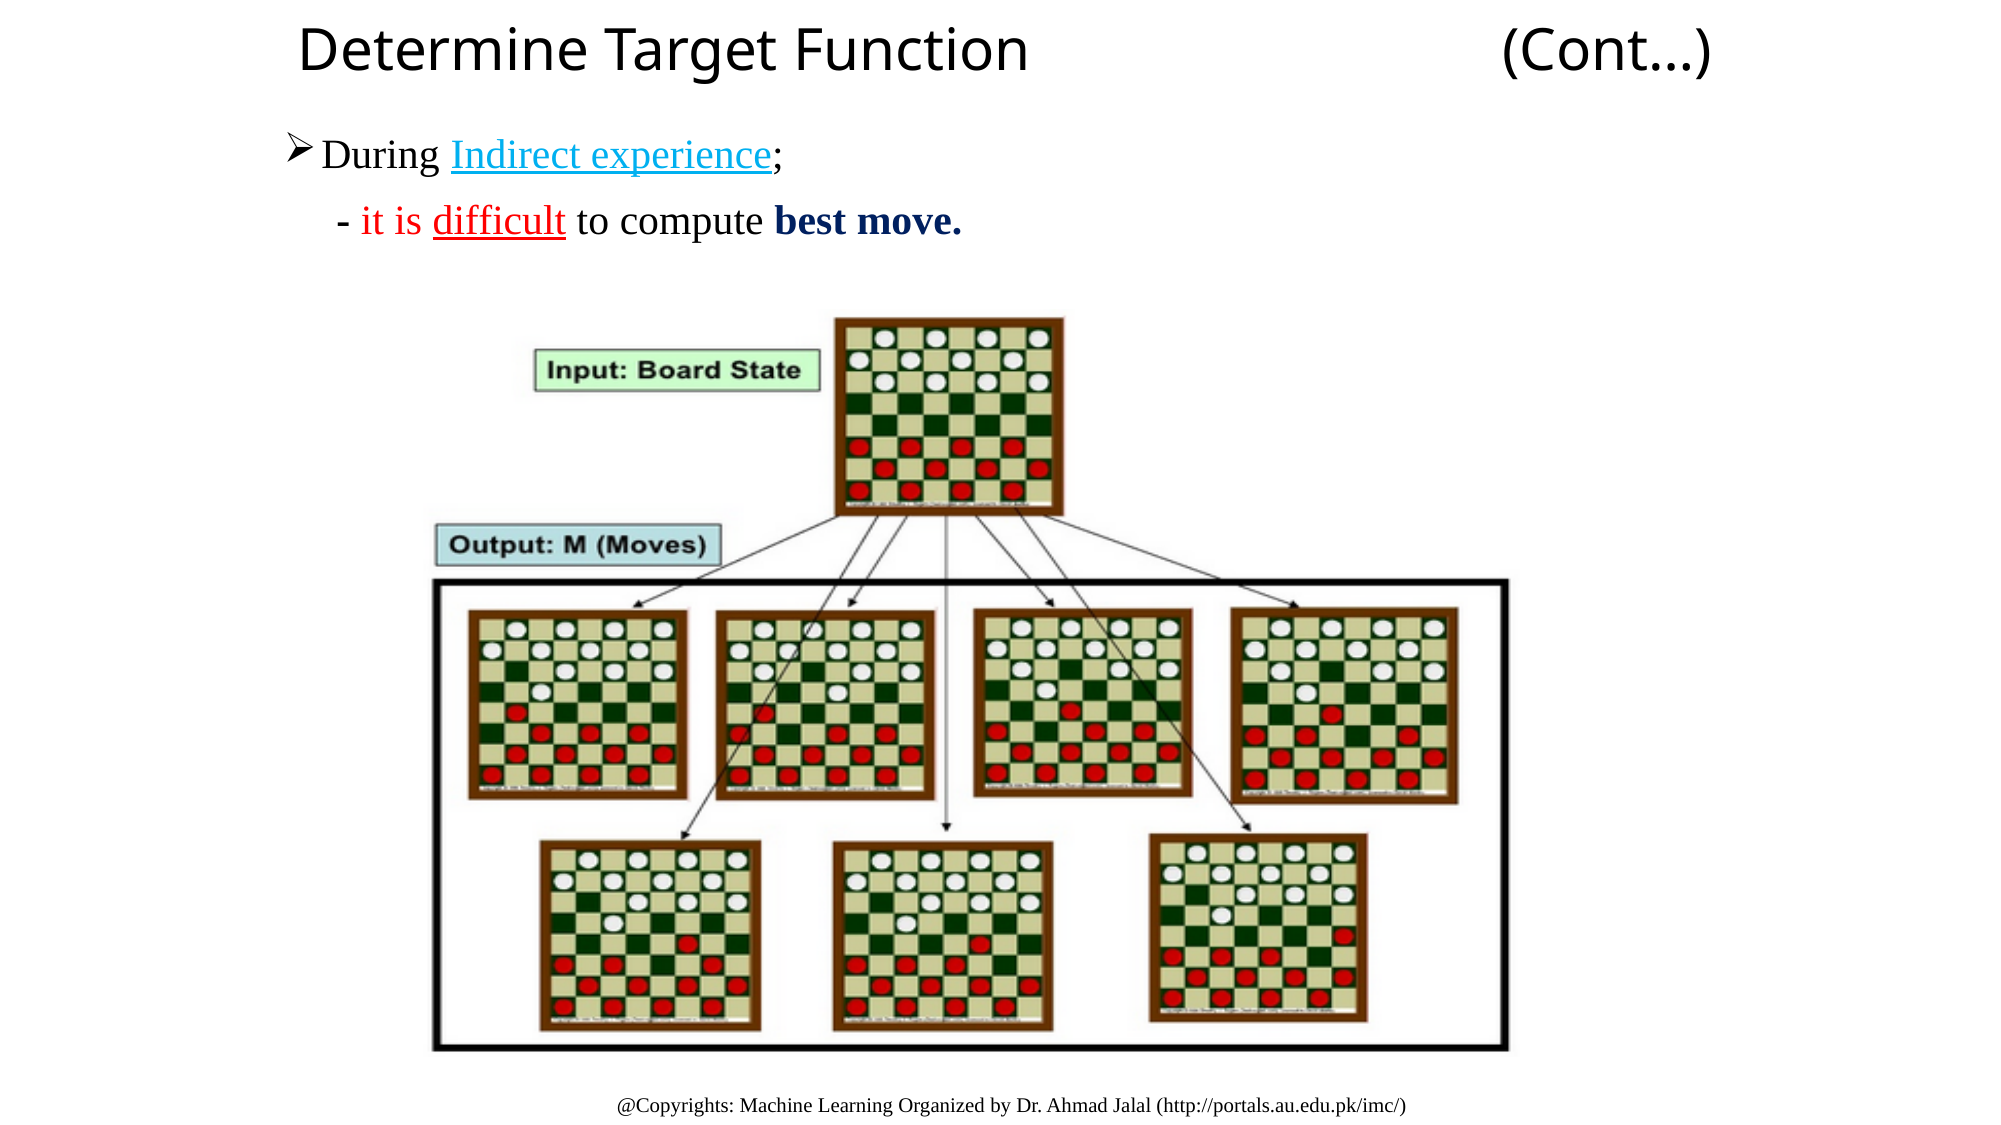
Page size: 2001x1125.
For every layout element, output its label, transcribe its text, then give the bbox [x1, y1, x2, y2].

text_box @Copyrights: Machine Learning Organized by Dr. Ahmad Jalal (http://portals.au.edu.pk/imc/) [503, 1083, 1520, 1125]
picture [421, 309, 1520, 1057]
title Determine Target Function (Cont…) [267, 0, 1733, 103]
list During Indirect experience; - it is difficult to compute best move. [268, 125, 1733, 1106]
